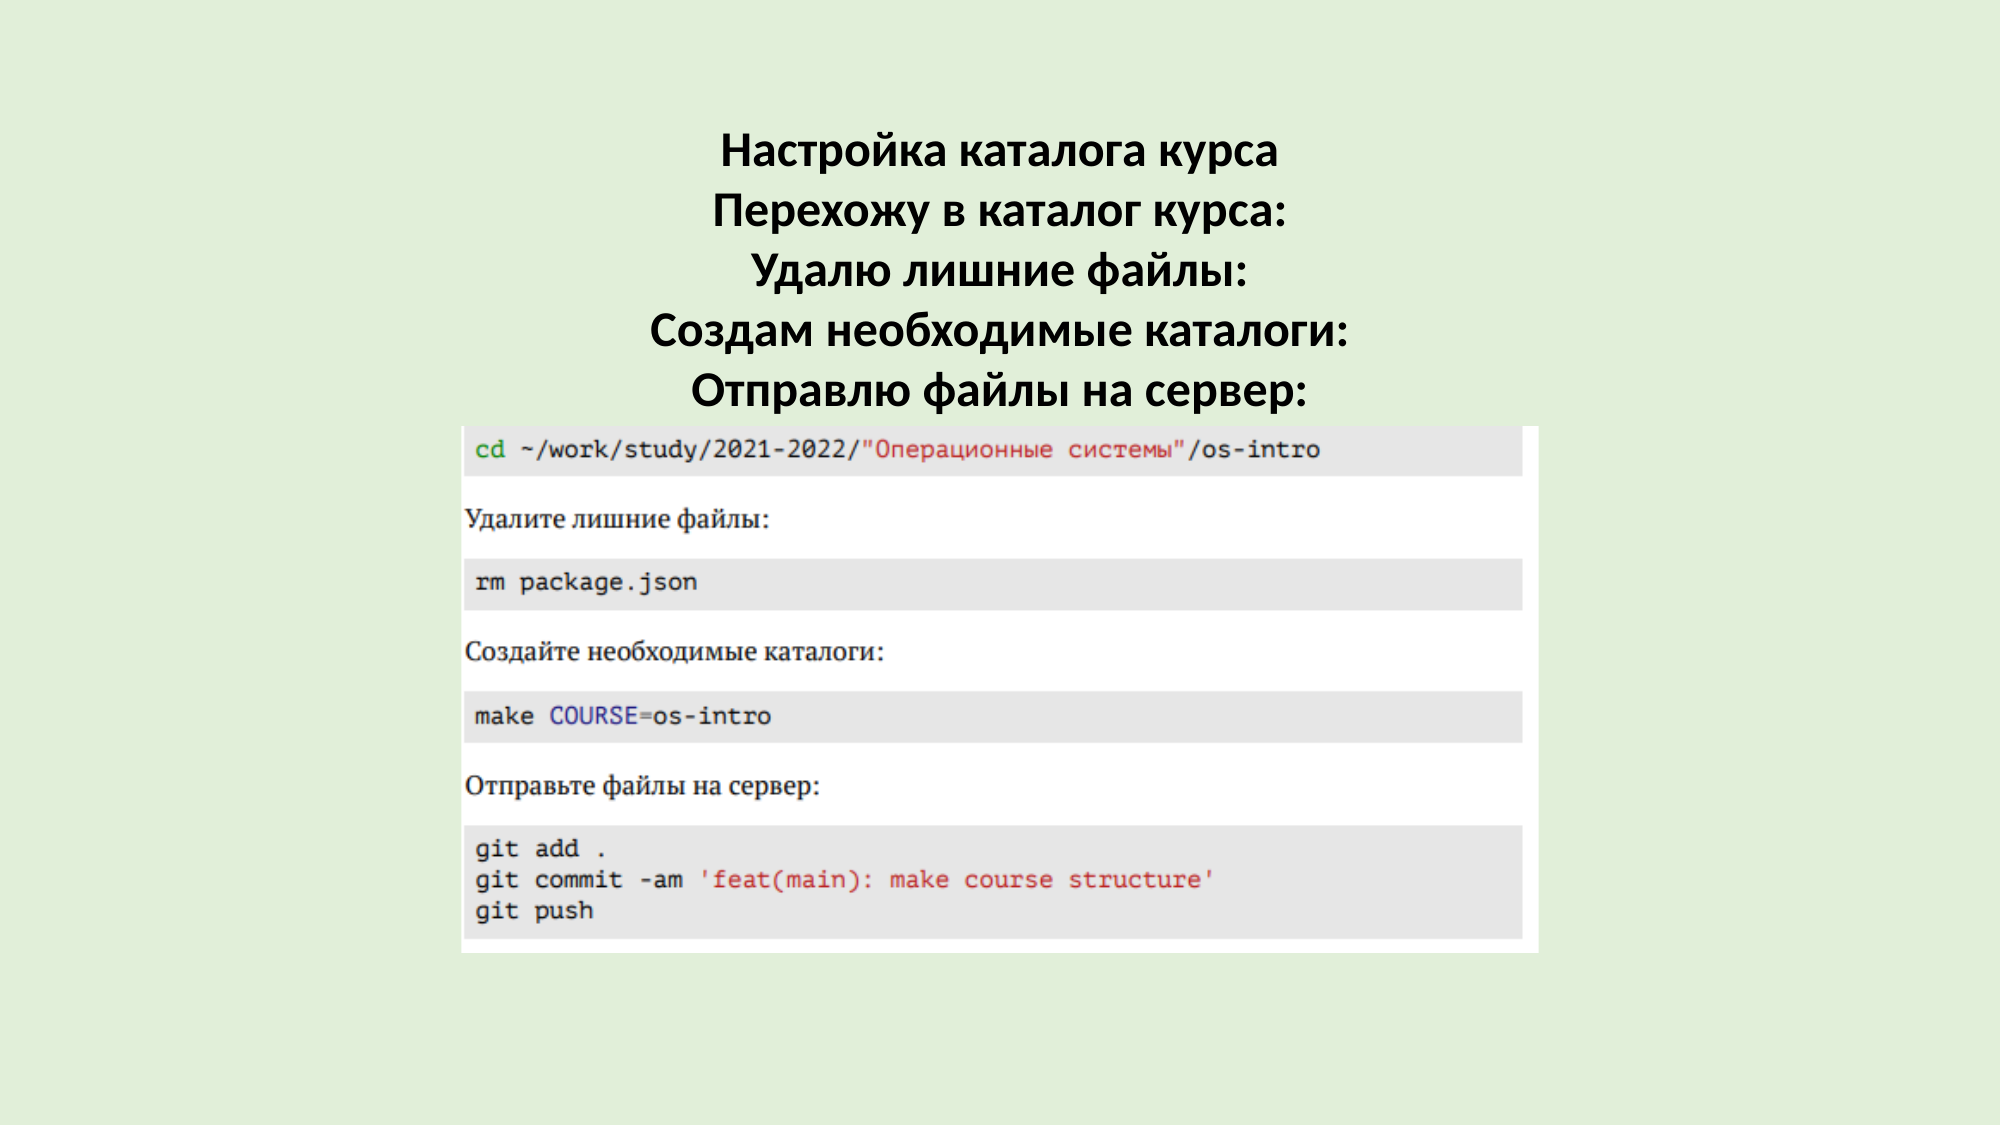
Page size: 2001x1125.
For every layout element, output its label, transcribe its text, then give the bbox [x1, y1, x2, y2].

picture [461, 426, 1539, 953]
text_box Настройка каталога курса Перехожу в каталог курса: Удалю лишние файлы: Создам необходимые каталоги: Отправлю файлы на сервер: [357, 108, 1643, 424]
